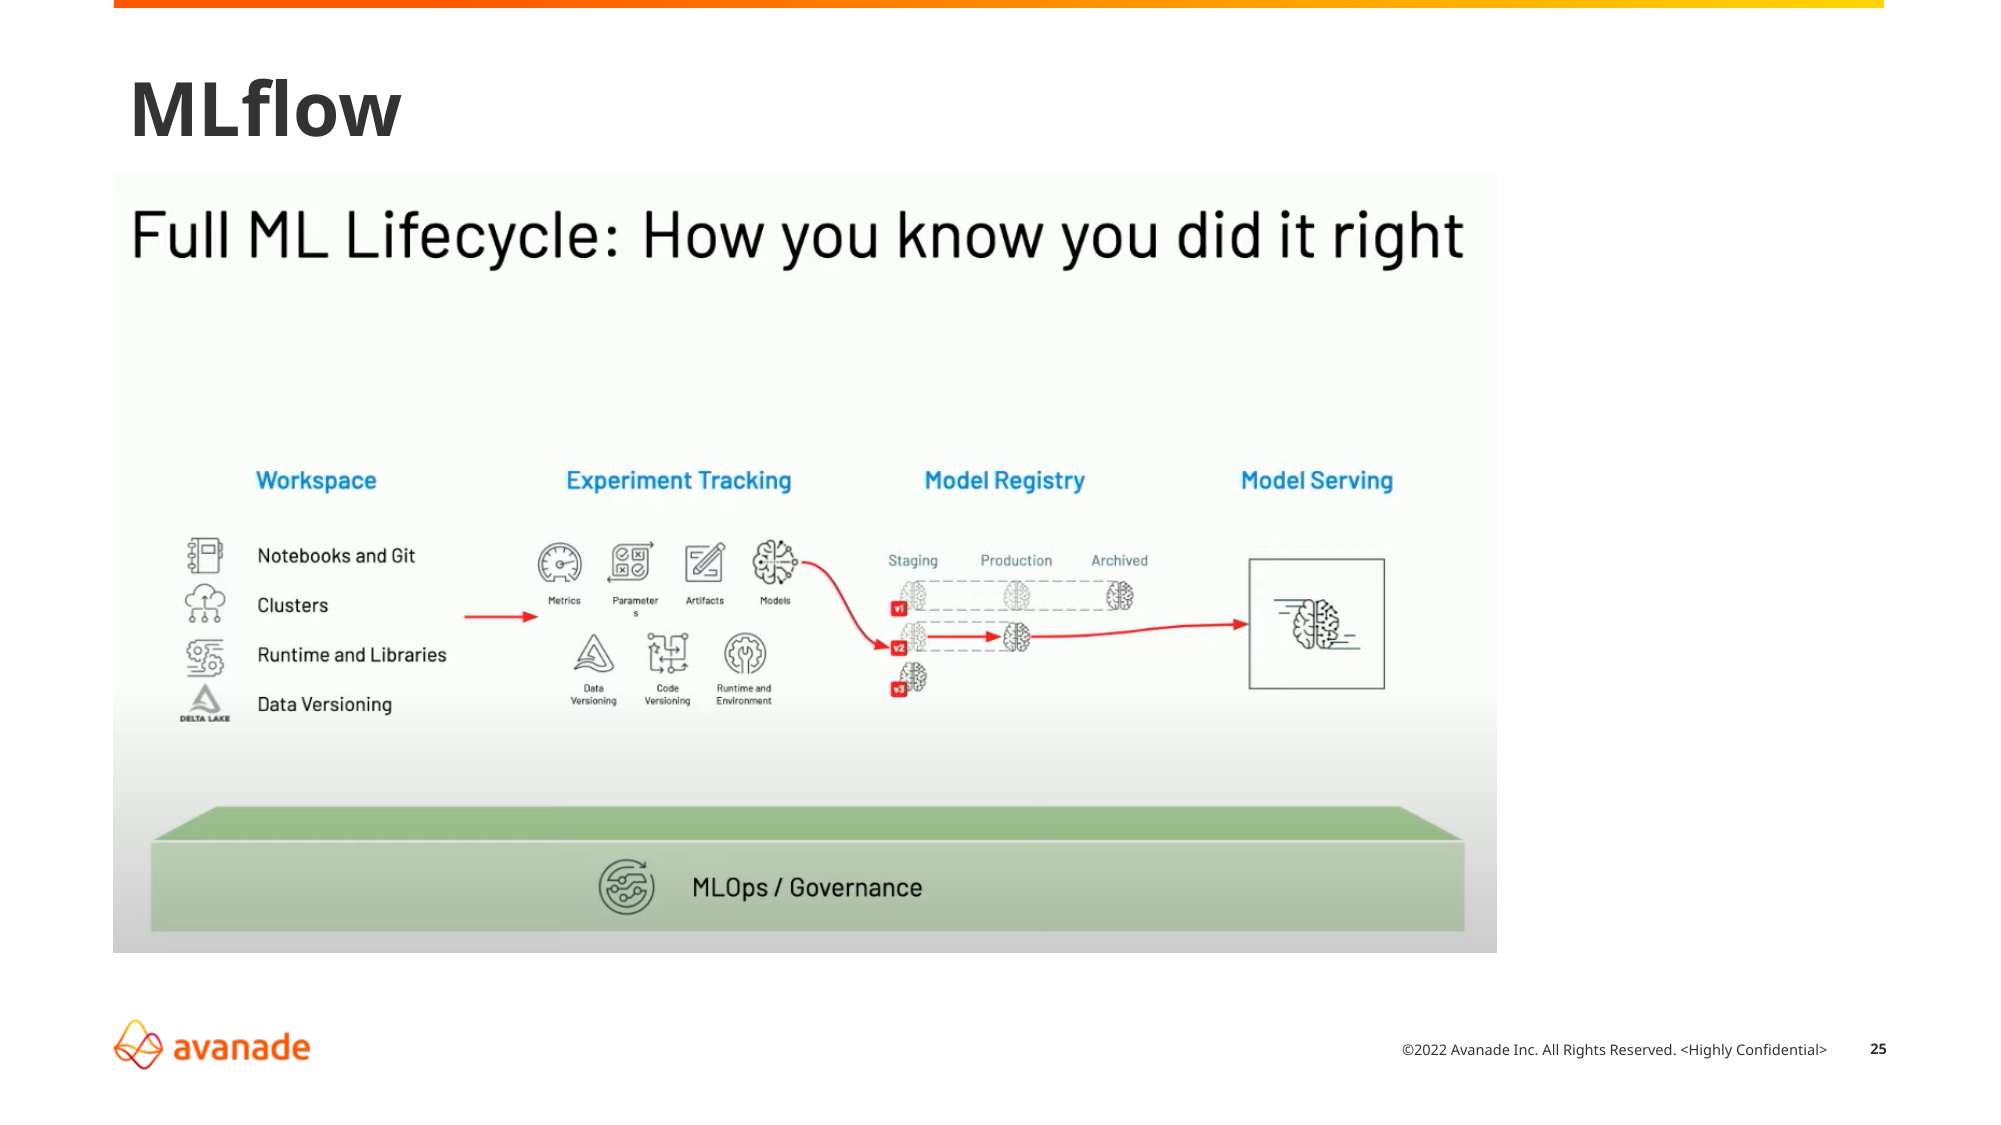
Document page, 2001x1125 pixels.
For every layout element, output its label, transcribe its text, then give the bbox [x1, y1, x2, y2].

picture [93, 999, 339, 1090]
title MLflow [113, 64, 1883, 228]
picture [113, 172, 1497, 953]
